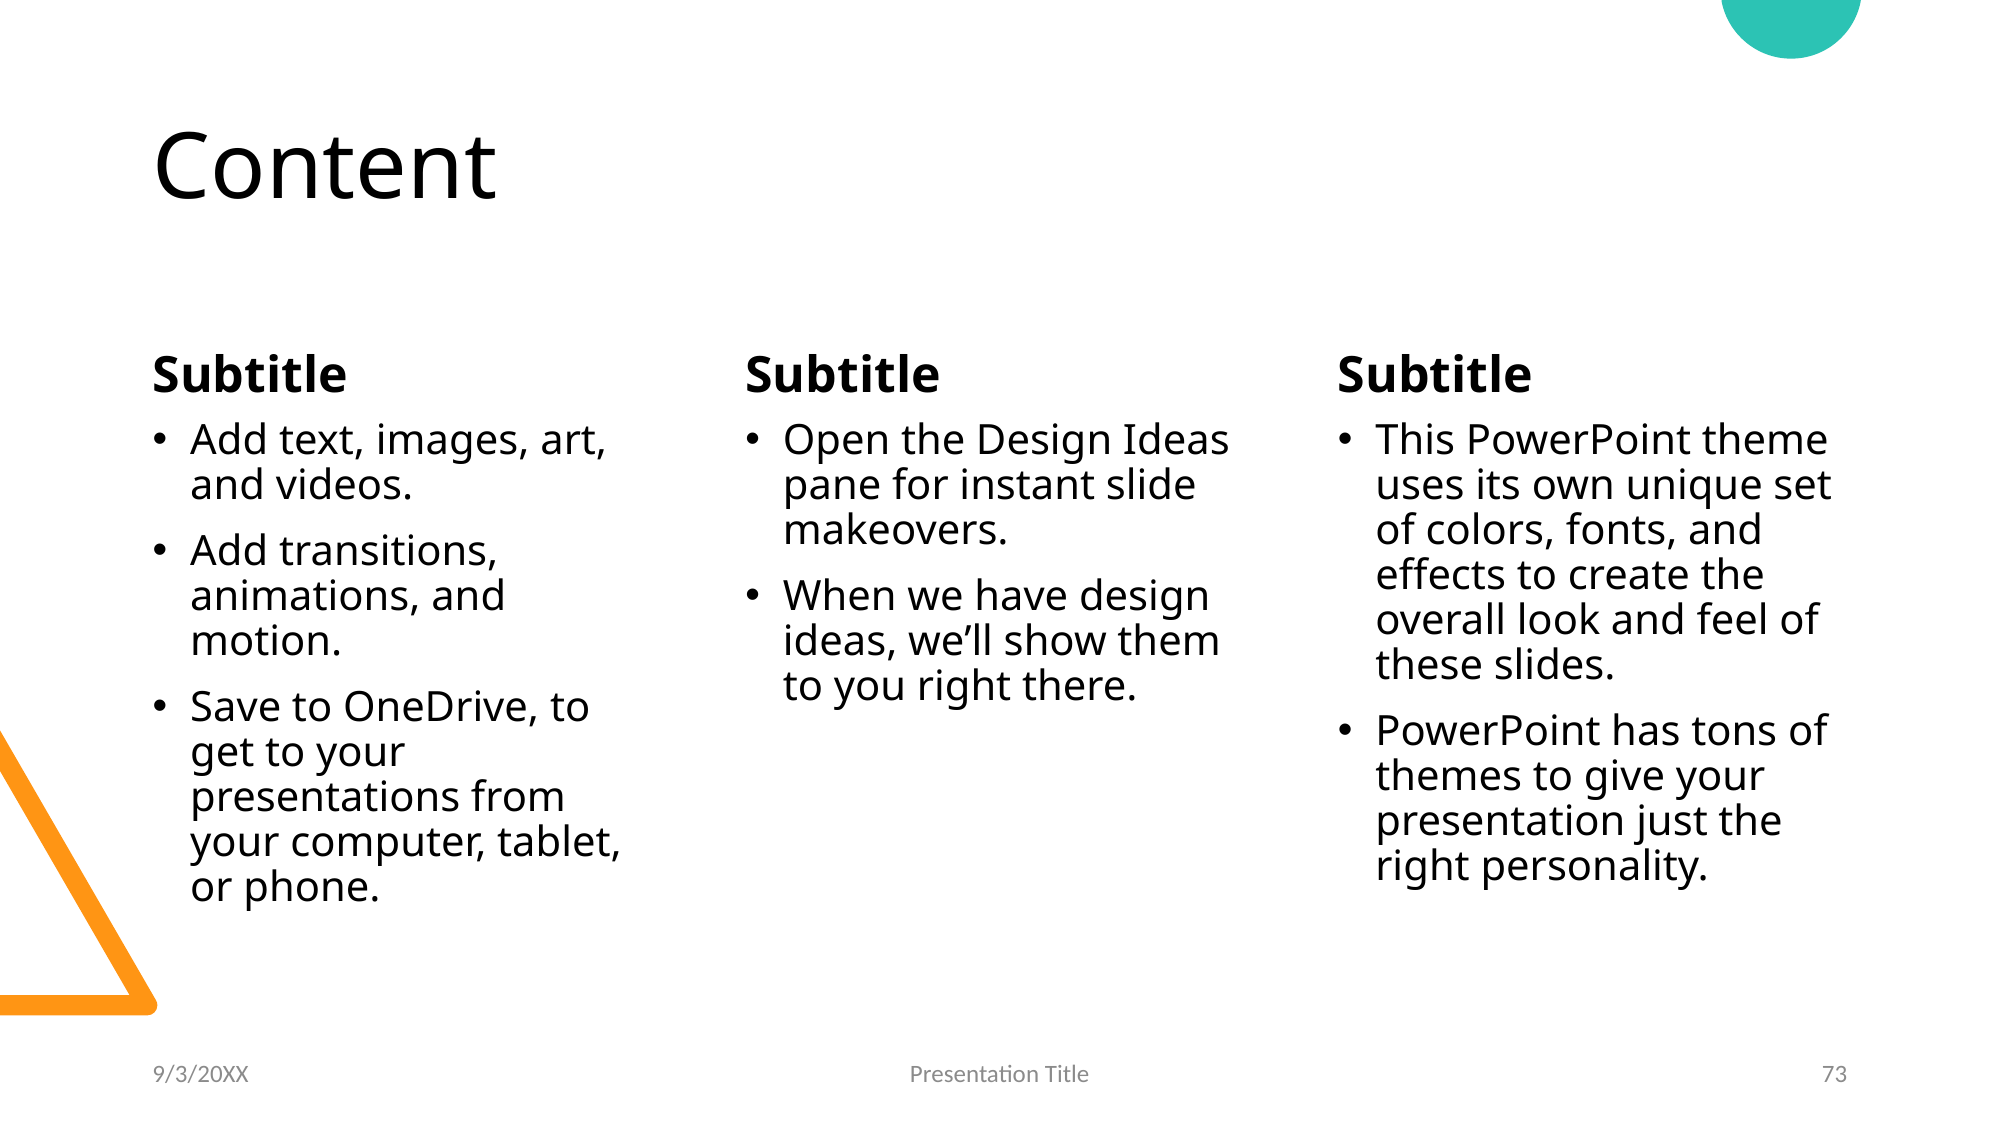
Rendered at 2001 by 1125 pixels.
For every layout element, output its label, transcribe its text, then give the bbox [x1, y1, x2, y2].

list Add text, images, art, and videos. Add transitions, animations, and motion. Save to OneDrive, to get to your presentations from your computer, tablet, or phone. [137, 410, 678, 1016]
list This PowerPoint theme uses its own unique set of colors, fonts, and effects to create the overall look and feel of these slides. PowerPoint has tons of themes to give your presentation just the right personality. [1323, 410, 1863, 1016]
title Content [137, 59, 1863, 278]
slide_number 73 [1412, 1042, 1863, 1103]
list Subtitle [1323, 275, 1863, 410]
footer Presentation Title [662, 1042, 1338, 1103]
list Subtitle [137, 275, 678, 410]
list Open the Design Ideas pane for instant slide makeovers. When we have design ideas, we’ll show them to you right there. [730, 410, 1271, 1016]
list Subtitle [730, 275, 1271, 410]
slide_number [137, 1042, 588, 1103]
